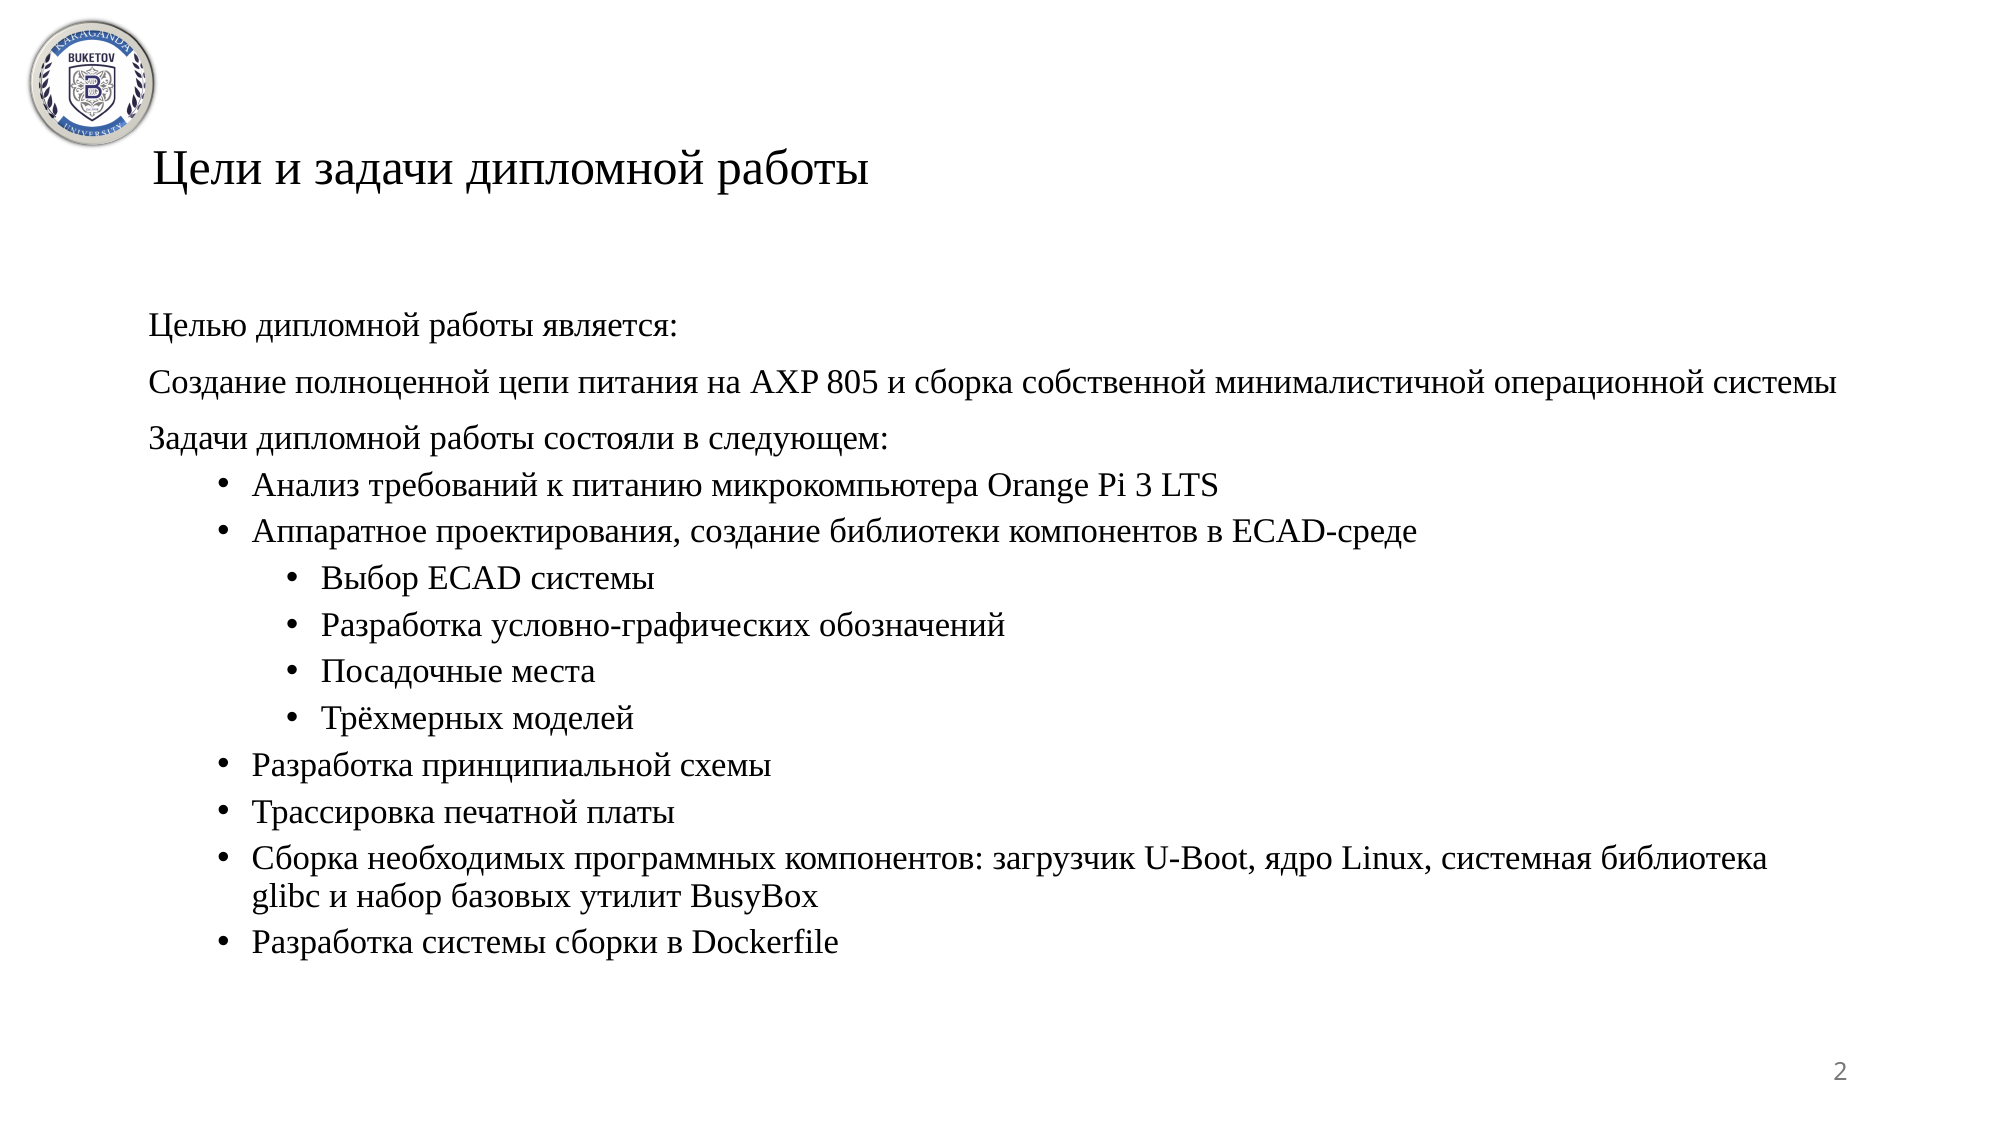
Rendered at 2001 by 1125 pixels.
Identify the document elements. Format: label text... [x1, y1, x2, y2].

slide_number 2 [1412, 1042, 1863, 1103]
list Целью дипломной работы является: Создание полноценной цепи питания на AXP 805 и cборка собственной минималистичной операционной системы Задачи дипломной работы состояли в следующем: Анализ требований к питанию микрокомпьютера Orange Pi 3 LTS Аппаратное проектирования, создание библиотеки компонентов в ECAD-среде Выбор ECAD системы Разработка условно-графических обозначений Посадочные места Трёхмерных моделей Разработка принципиальной схемы Трассировка печатной платы Сборка необходимых программных компонентов: загрузчик U-Boot, ядро Linux, системная библиотека glibc и набор базовых утилит BusyBox Разработка системы сборки в Dockerfile [133, 299, 1859, 1014]
title Цели и задачи дипломной работы [137, 59, 1863, 278]
picture [23, 14, 161, 152]
